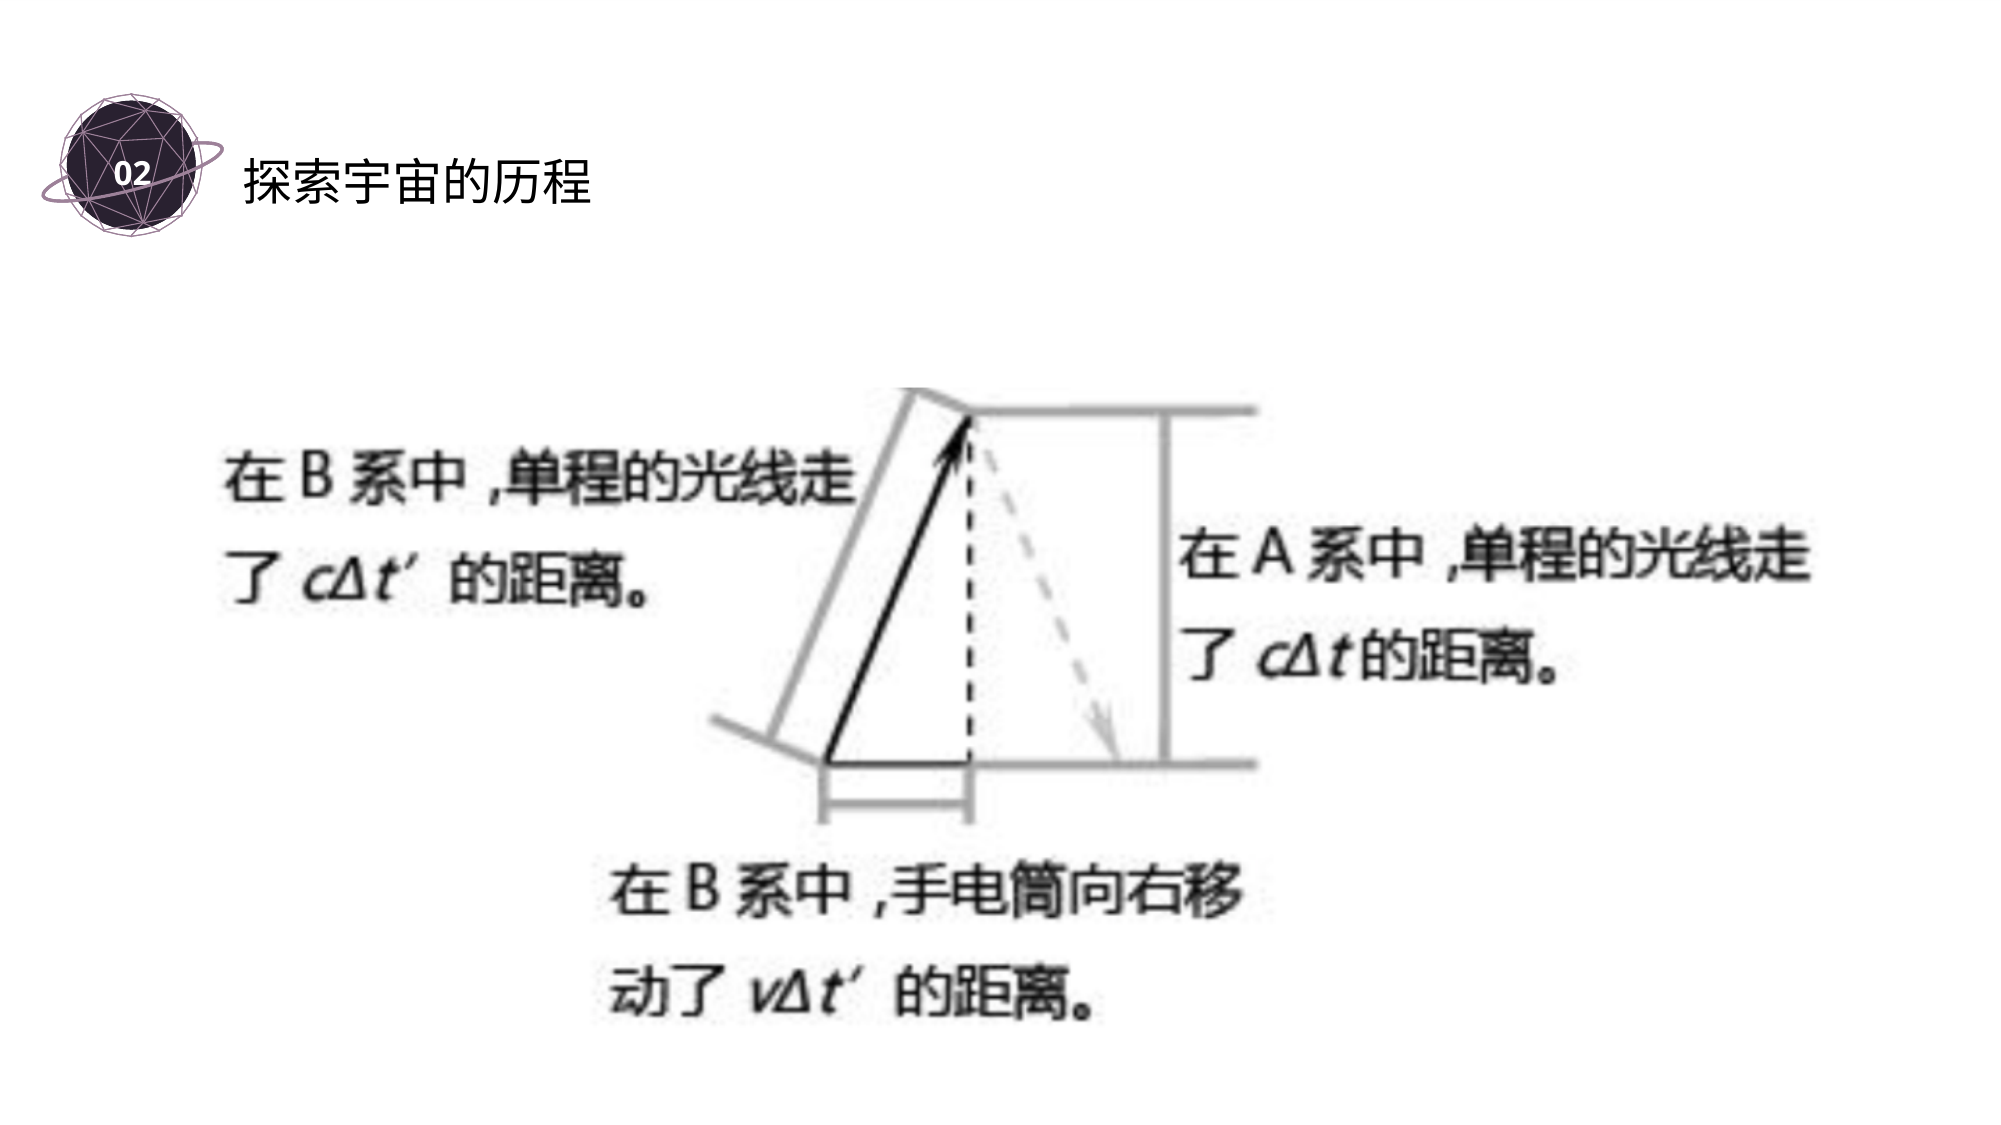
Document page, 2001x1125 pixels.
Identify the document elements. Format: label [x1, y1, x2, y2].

text_box [40, 92, 226, 238]
picture [0, 0, 2000, 1125]
